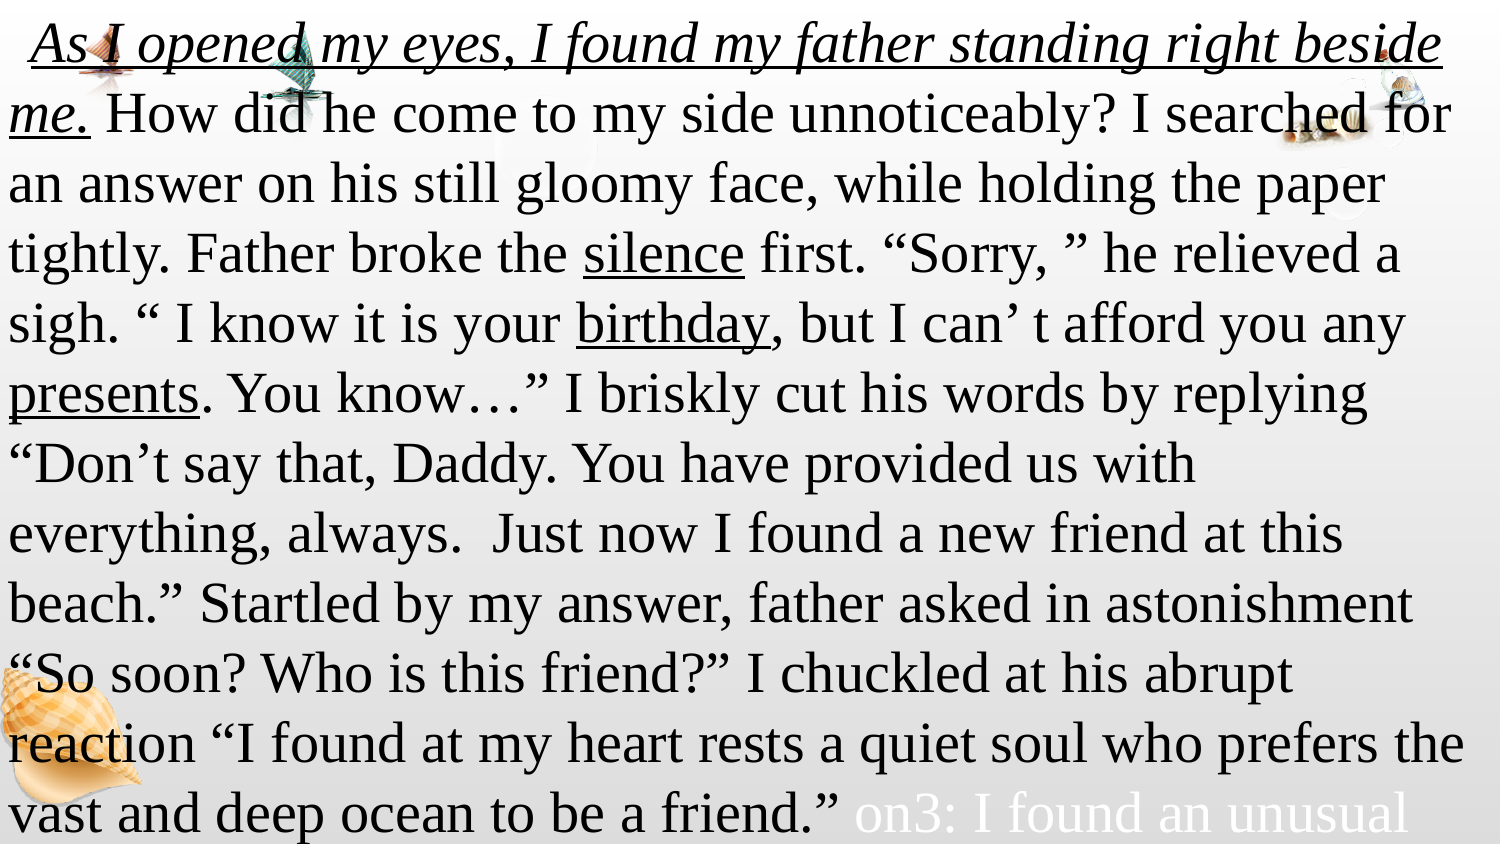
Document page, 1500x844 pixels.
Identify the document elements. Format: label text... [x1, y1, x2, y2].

picture [490, 91, 603, 203]
picture [1315, 165, 1373, 223]
picture [1268, 45, 1429, 163]
picture [252, 20, 350, 143]
text_box As I opened my eyes, I found my father standing right beside me. How did he come to my side unnoticeably? I searched for an answer on his still gloomy face, while holding the paper tightly. Father broke the silence first. “Sorry, ” he relieved a sigh. “ I know it is your birthday, but I can’ t afford you any presents. You know…” I briskly cut his words by replying “Don’t say that, Daddy. You have provided us with everything, always. Just now I found a new friend at this beach.” Startled by my answer, father asked in astonishment “So soon? Who is this friend?” I chuckled at his abrupt reaction “I found at my heart rests a quiet soul who prefers the vast and deep ocean to be a friend.” on3: I found an unusual friend [0, 0, 1481, 844]
picture [0, 668, 142, 807]
picture [60, 7, 148, 133]
